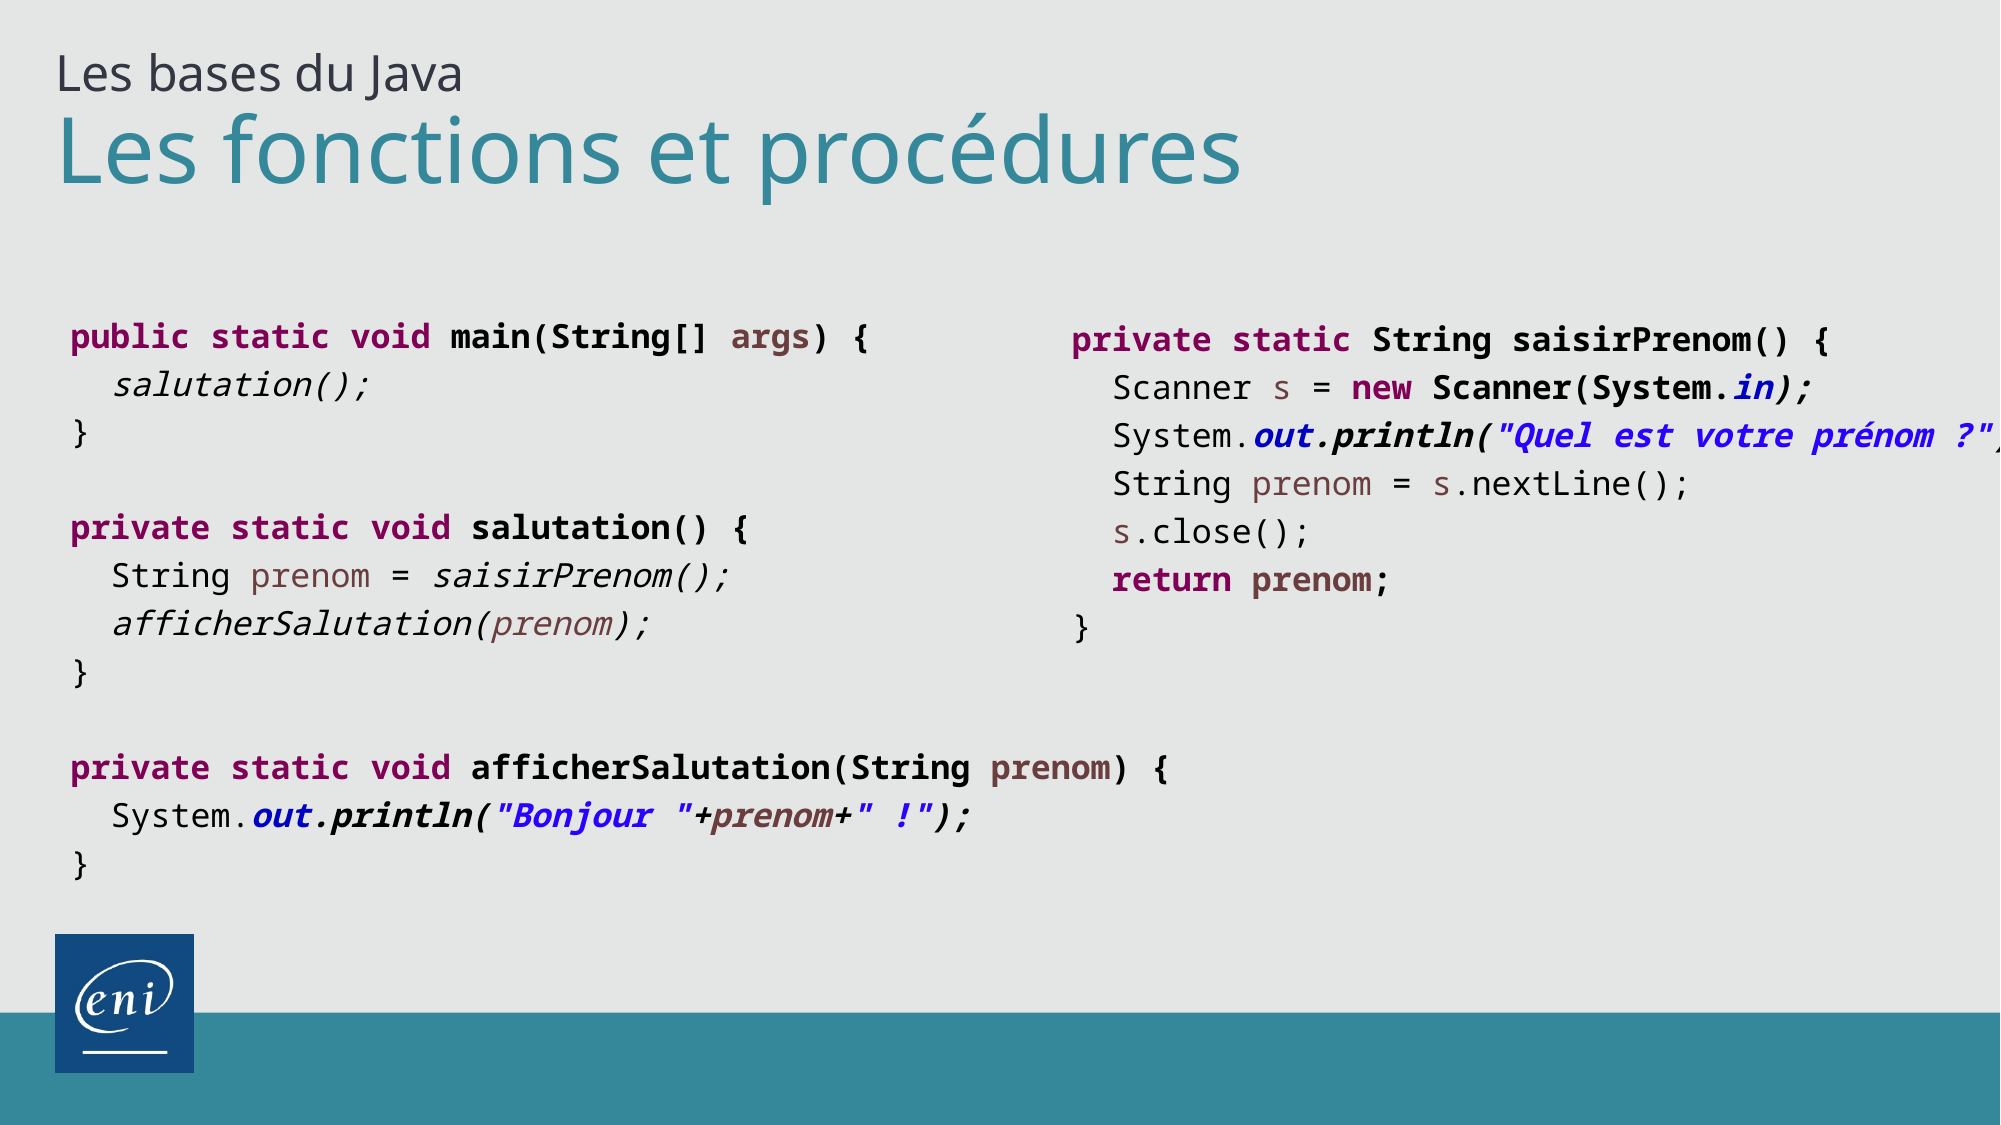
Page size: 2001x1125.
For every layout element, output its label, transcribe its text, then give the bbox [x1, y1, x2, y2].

title Les fonctions et procédures [55, 104, 1952, 299]
text_box private static String saisirPrenom() { Scanner s = new Scanner(System.in); System.out.println("Quel est votre prénom ?"); String prenom = s.nextLine(); s.close(); return prenom; } [1057, 303, 2000, 653]
list Les bases du Java [55, 31, 1952, 103]
list public static void main(String[] args) { salutation(); } private static void salutation() { String prenom = saisirPrenom(); afficherSalutation(prenom); } private static void afficherSalutation(String prenom) { System.out.println("Bonjour "+prenom+" !"); } [55, 299, 1952, 912]
picture [55, 934, 194, 1073]
